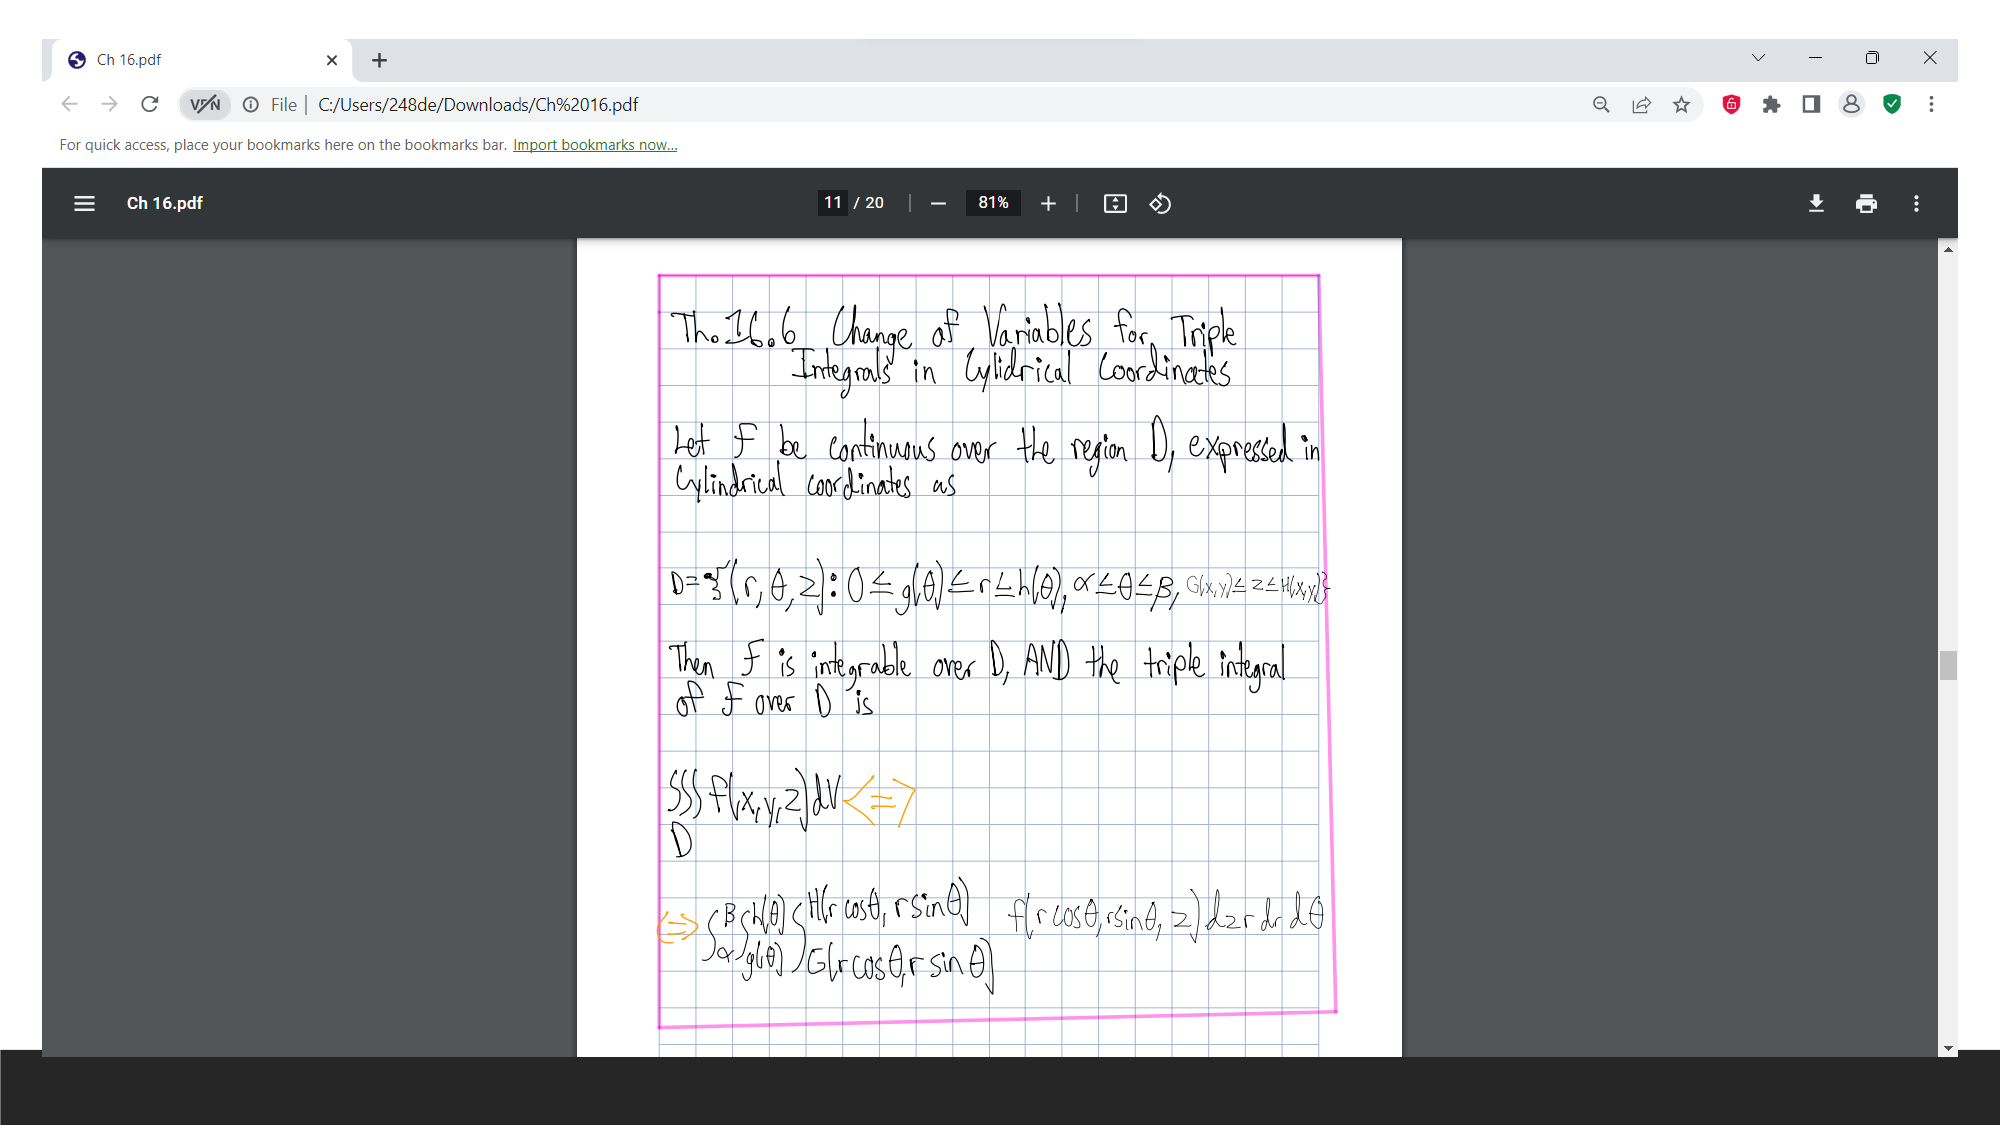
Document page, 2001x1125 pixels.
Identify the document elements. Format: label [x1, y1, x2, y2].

picture [41, 38, 1959, 1058]
